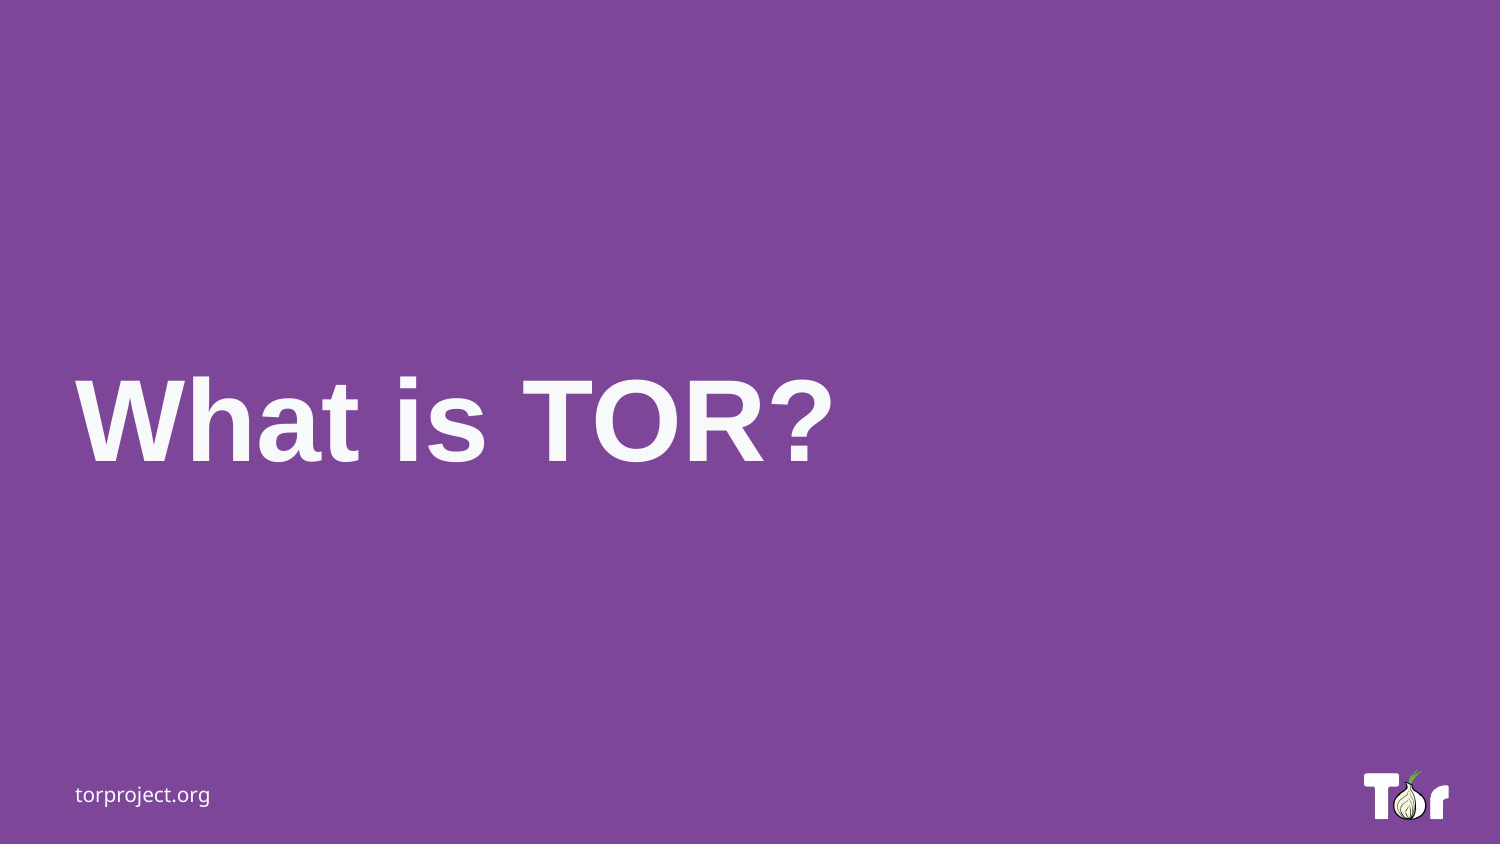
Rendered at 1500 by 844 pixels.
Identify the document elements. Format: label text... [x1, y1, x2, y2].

text_box What is TOR? [74, 215, 1410, 628]
picture [1364, 768, 1449, 820]
